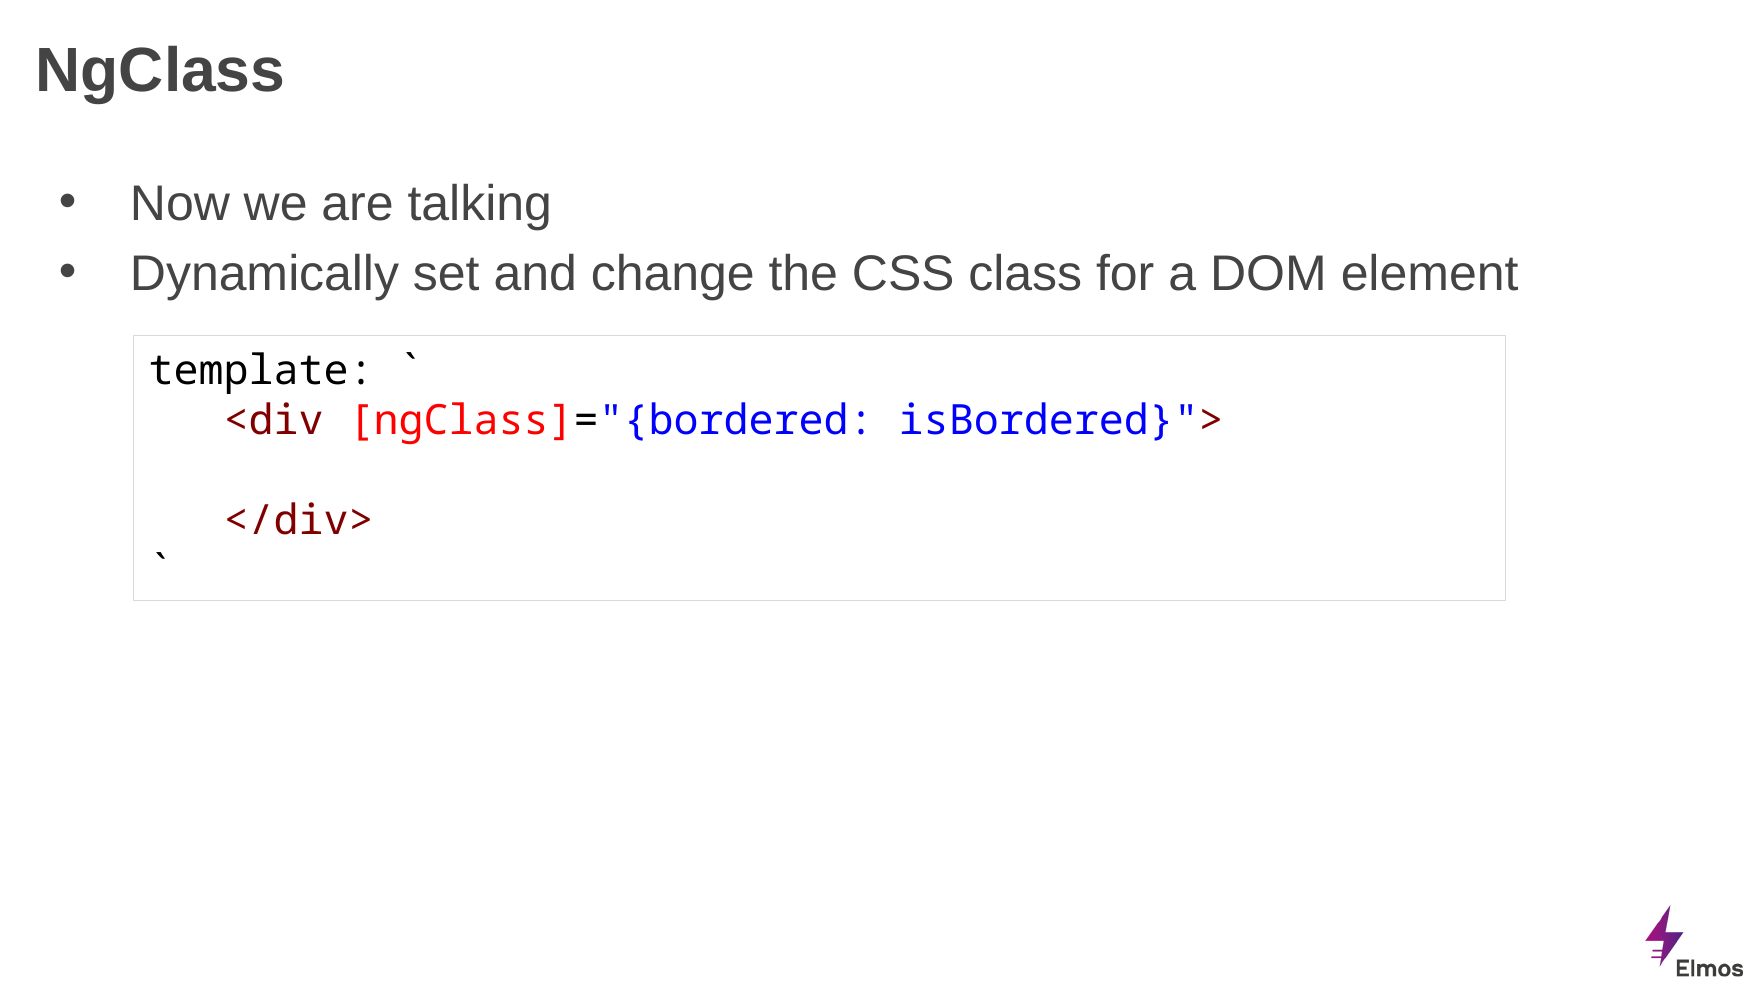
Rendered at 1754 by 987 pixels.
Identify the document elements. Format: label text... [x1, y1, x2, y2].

list Now we are talking Dynamically set and change the CSS class for a DOM element [59, 170, 1721, 958]
picture [1645, 905, 1743, 977]
title NgClass [35, 29, 1721, 133]
text_box template: ` <div [ngClass]="{bordered: isBordered}"> </div> ` [133, 335, 1506, 601]
